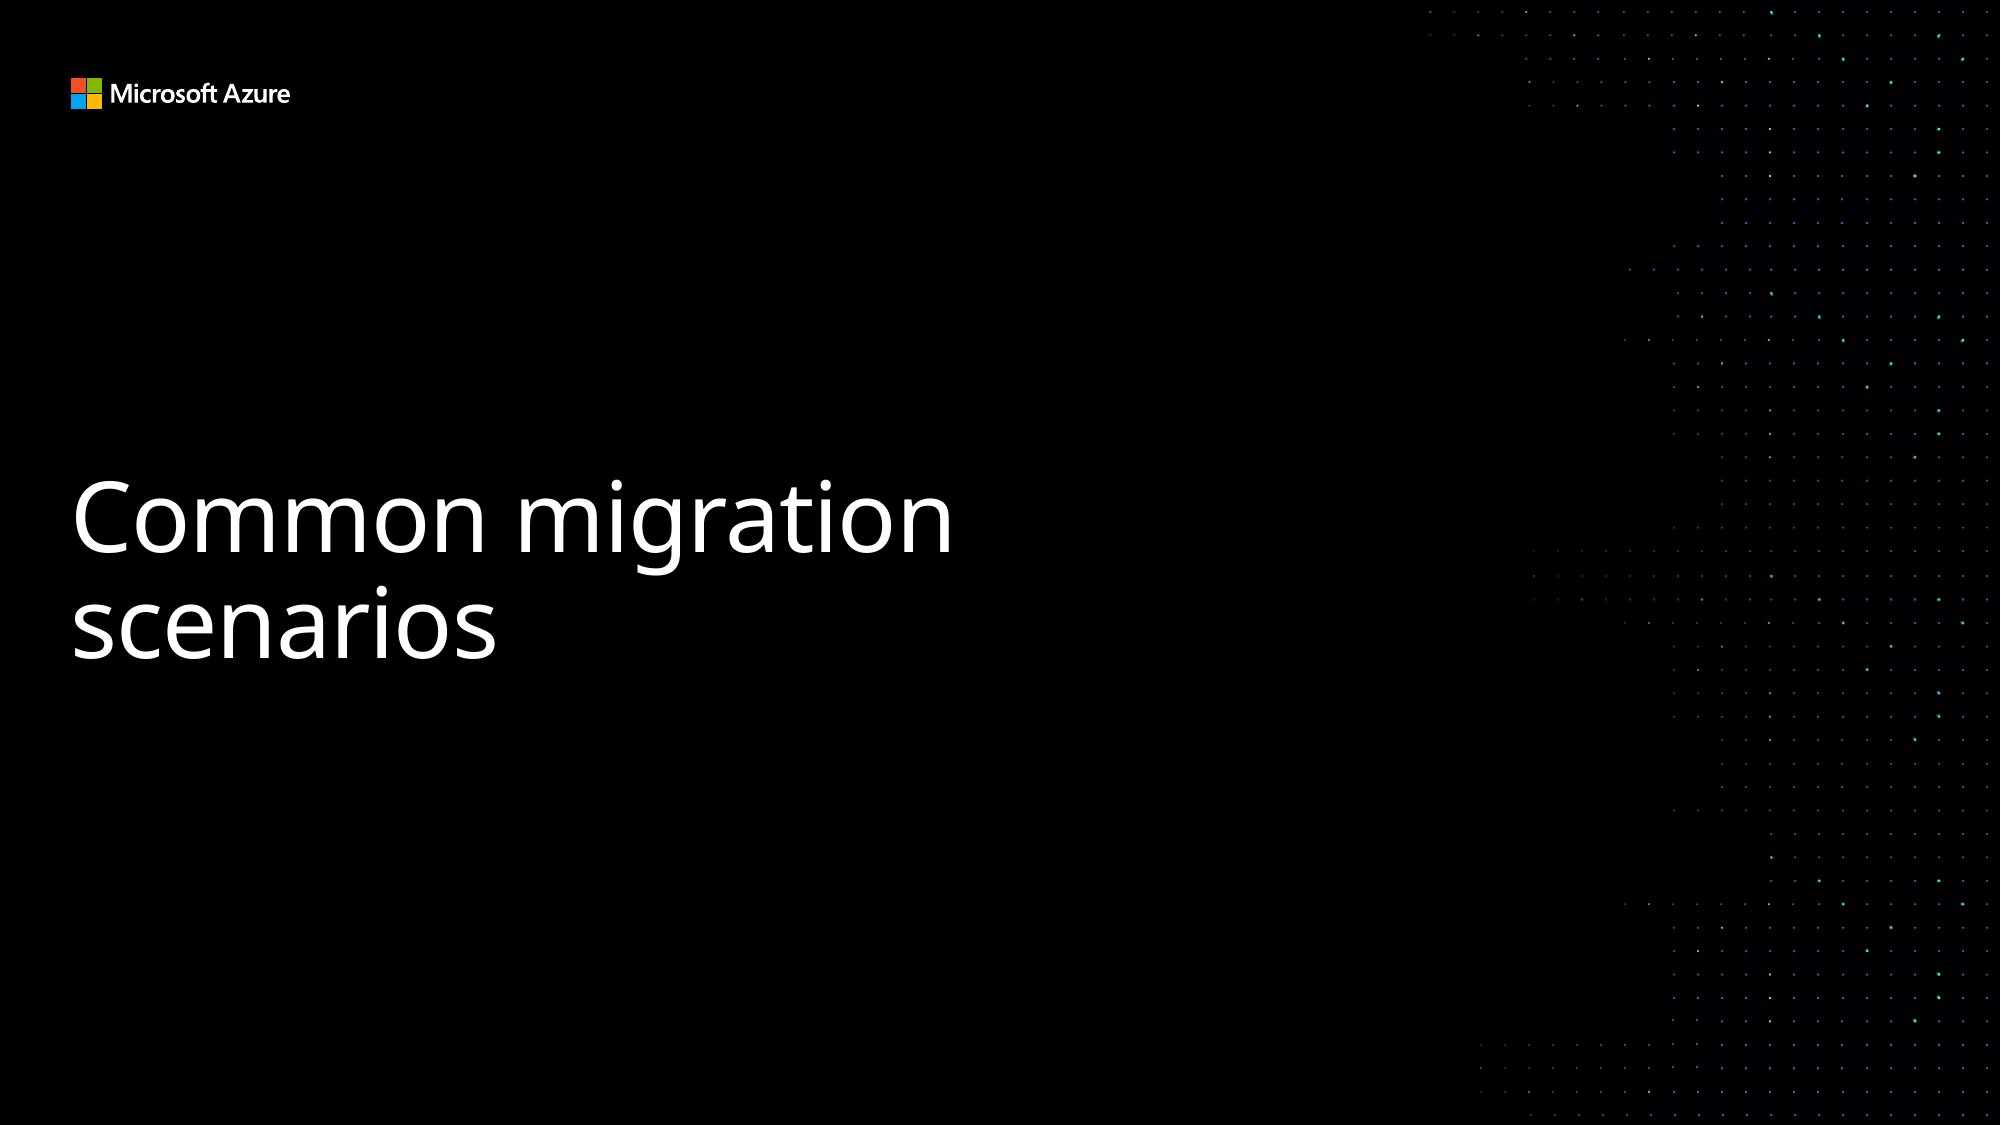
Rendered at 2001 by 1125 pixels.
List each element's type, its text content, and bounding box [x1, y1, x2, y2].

title Common migration scenarios [70, 415, 1651, 710]
picture [1429, 8, 1988, 1117]
